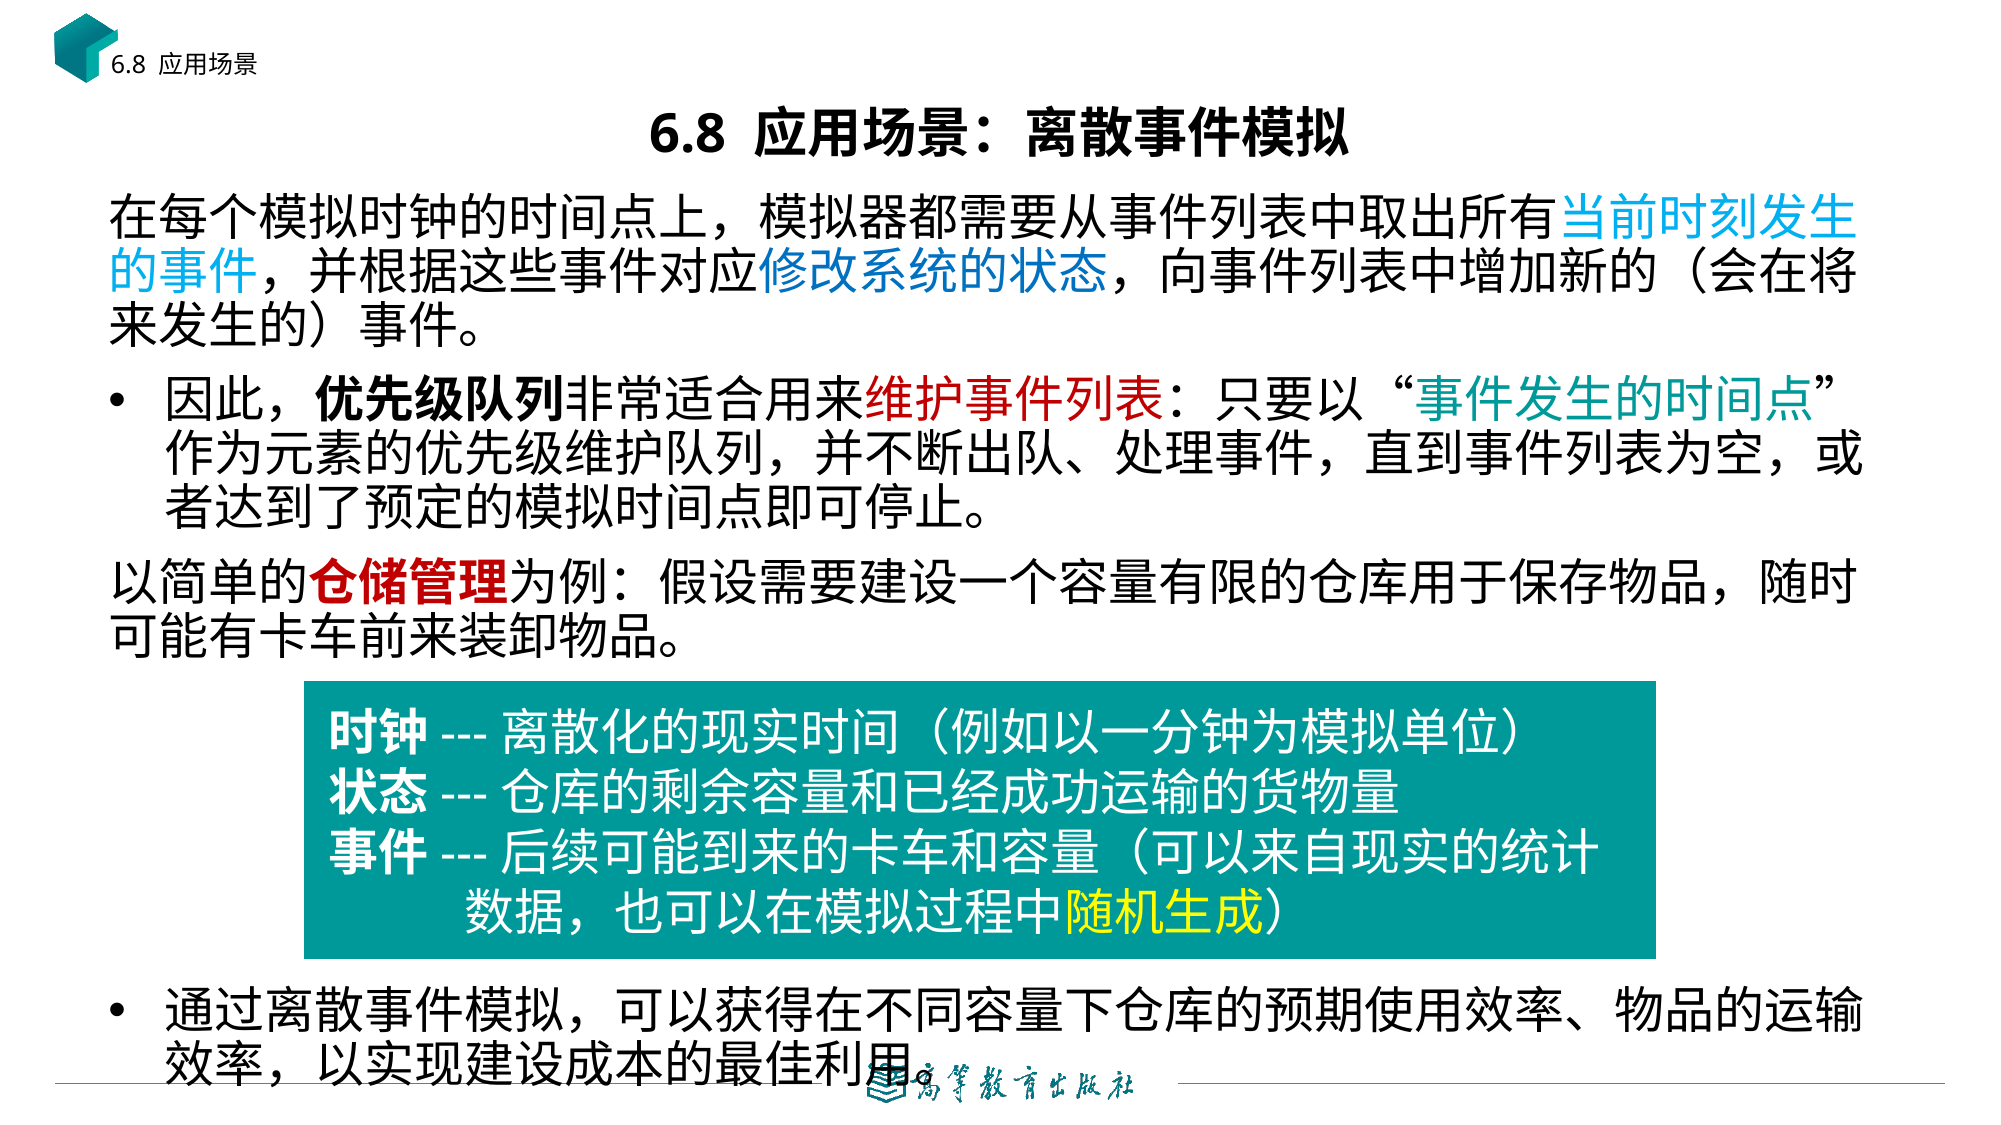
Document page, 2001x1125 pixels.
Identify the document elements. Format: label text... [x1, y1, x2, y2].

list 在每个模拟时钟的时间点上，模拟器都需要从事件列表中取出所有当前时刻发生的事件，并根据这些事件对应修改系统的状态，向事件列表中增加新的（会在将来发生的）事件。 因此，优先级队列非常适合用来维护事件列表：只要以“事件发生的时间点”作为元素的优先级维护队列，并不断出队、处理事件，直到事件列表为空，或者达到了预定的模拟时间点即可停止。 以简单的仓储管理为例：假设需要建设一个容量有限的仓库用于保存物品，随时可能有卡车前来装卸物品。 通过离散事件模拟，可以获得在不同容量下仓库的预期使用效率、物品的运输效率，以实现建设成本的最佳利用。 [93, 184, 1907, 1015]
subtitle 6.8 应用场景 [95, 44, 894, 99]
text_box 时钟---离散化的现实时间（例如以一分钟为模拟单位） 状态---仓库的剩余容量和已经成功运输的货物量 事件---后续可能到来的卡车和容量（可以来自现实的统计 数据，也可以在模拟过程中随机生成） [302, 679, 1659, 961]
title 6.8 应用场景：离散事件模拟 [137, 92, 1863, 178]
picture [867, 1063, 1133, 1103]
